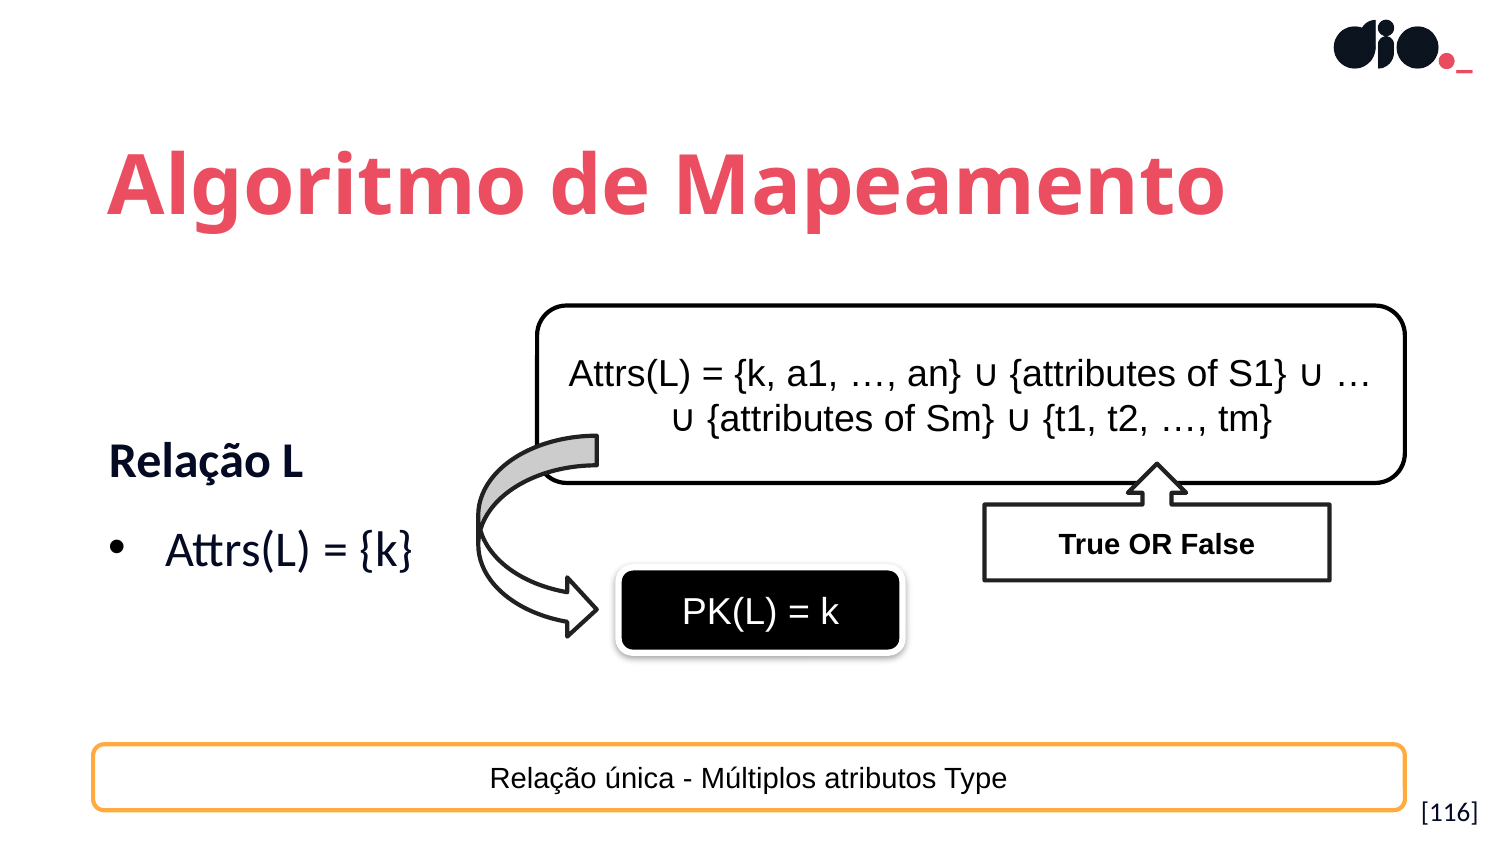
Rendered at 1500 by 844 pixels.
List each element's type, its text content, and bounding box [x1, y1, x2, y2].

text_box Relação L Attrs(L) = {k} [94, 271, 680, 724]
text_box FULL OUTER JOIN LEFT OUTER JOIN RIGHT OUTER JOIN [481, 438, 594, 519]
text_box [476, 433, 599, 639]
text_box Relação única - Múltiplos atributos Type [91, 742, 1407, 813]
text_box Algoritmo de Mapeamento [92, 104, 1265, 243]
text_box True OR False [982, 461, 1332, 583]
text_box Attrs(L) = {k, a1, …, an} ∪ {attributes of S1} ∪ … ∪ {attributes of Sm} ∪ {t1, t2, …, tm} [534, 303, 1407, 486]
slide_number [116] [1403, 779, 1494, 844]
picture [1333, 19, 1473, 74]
text_box PK(L) = k [615, 564, 906, 656]
